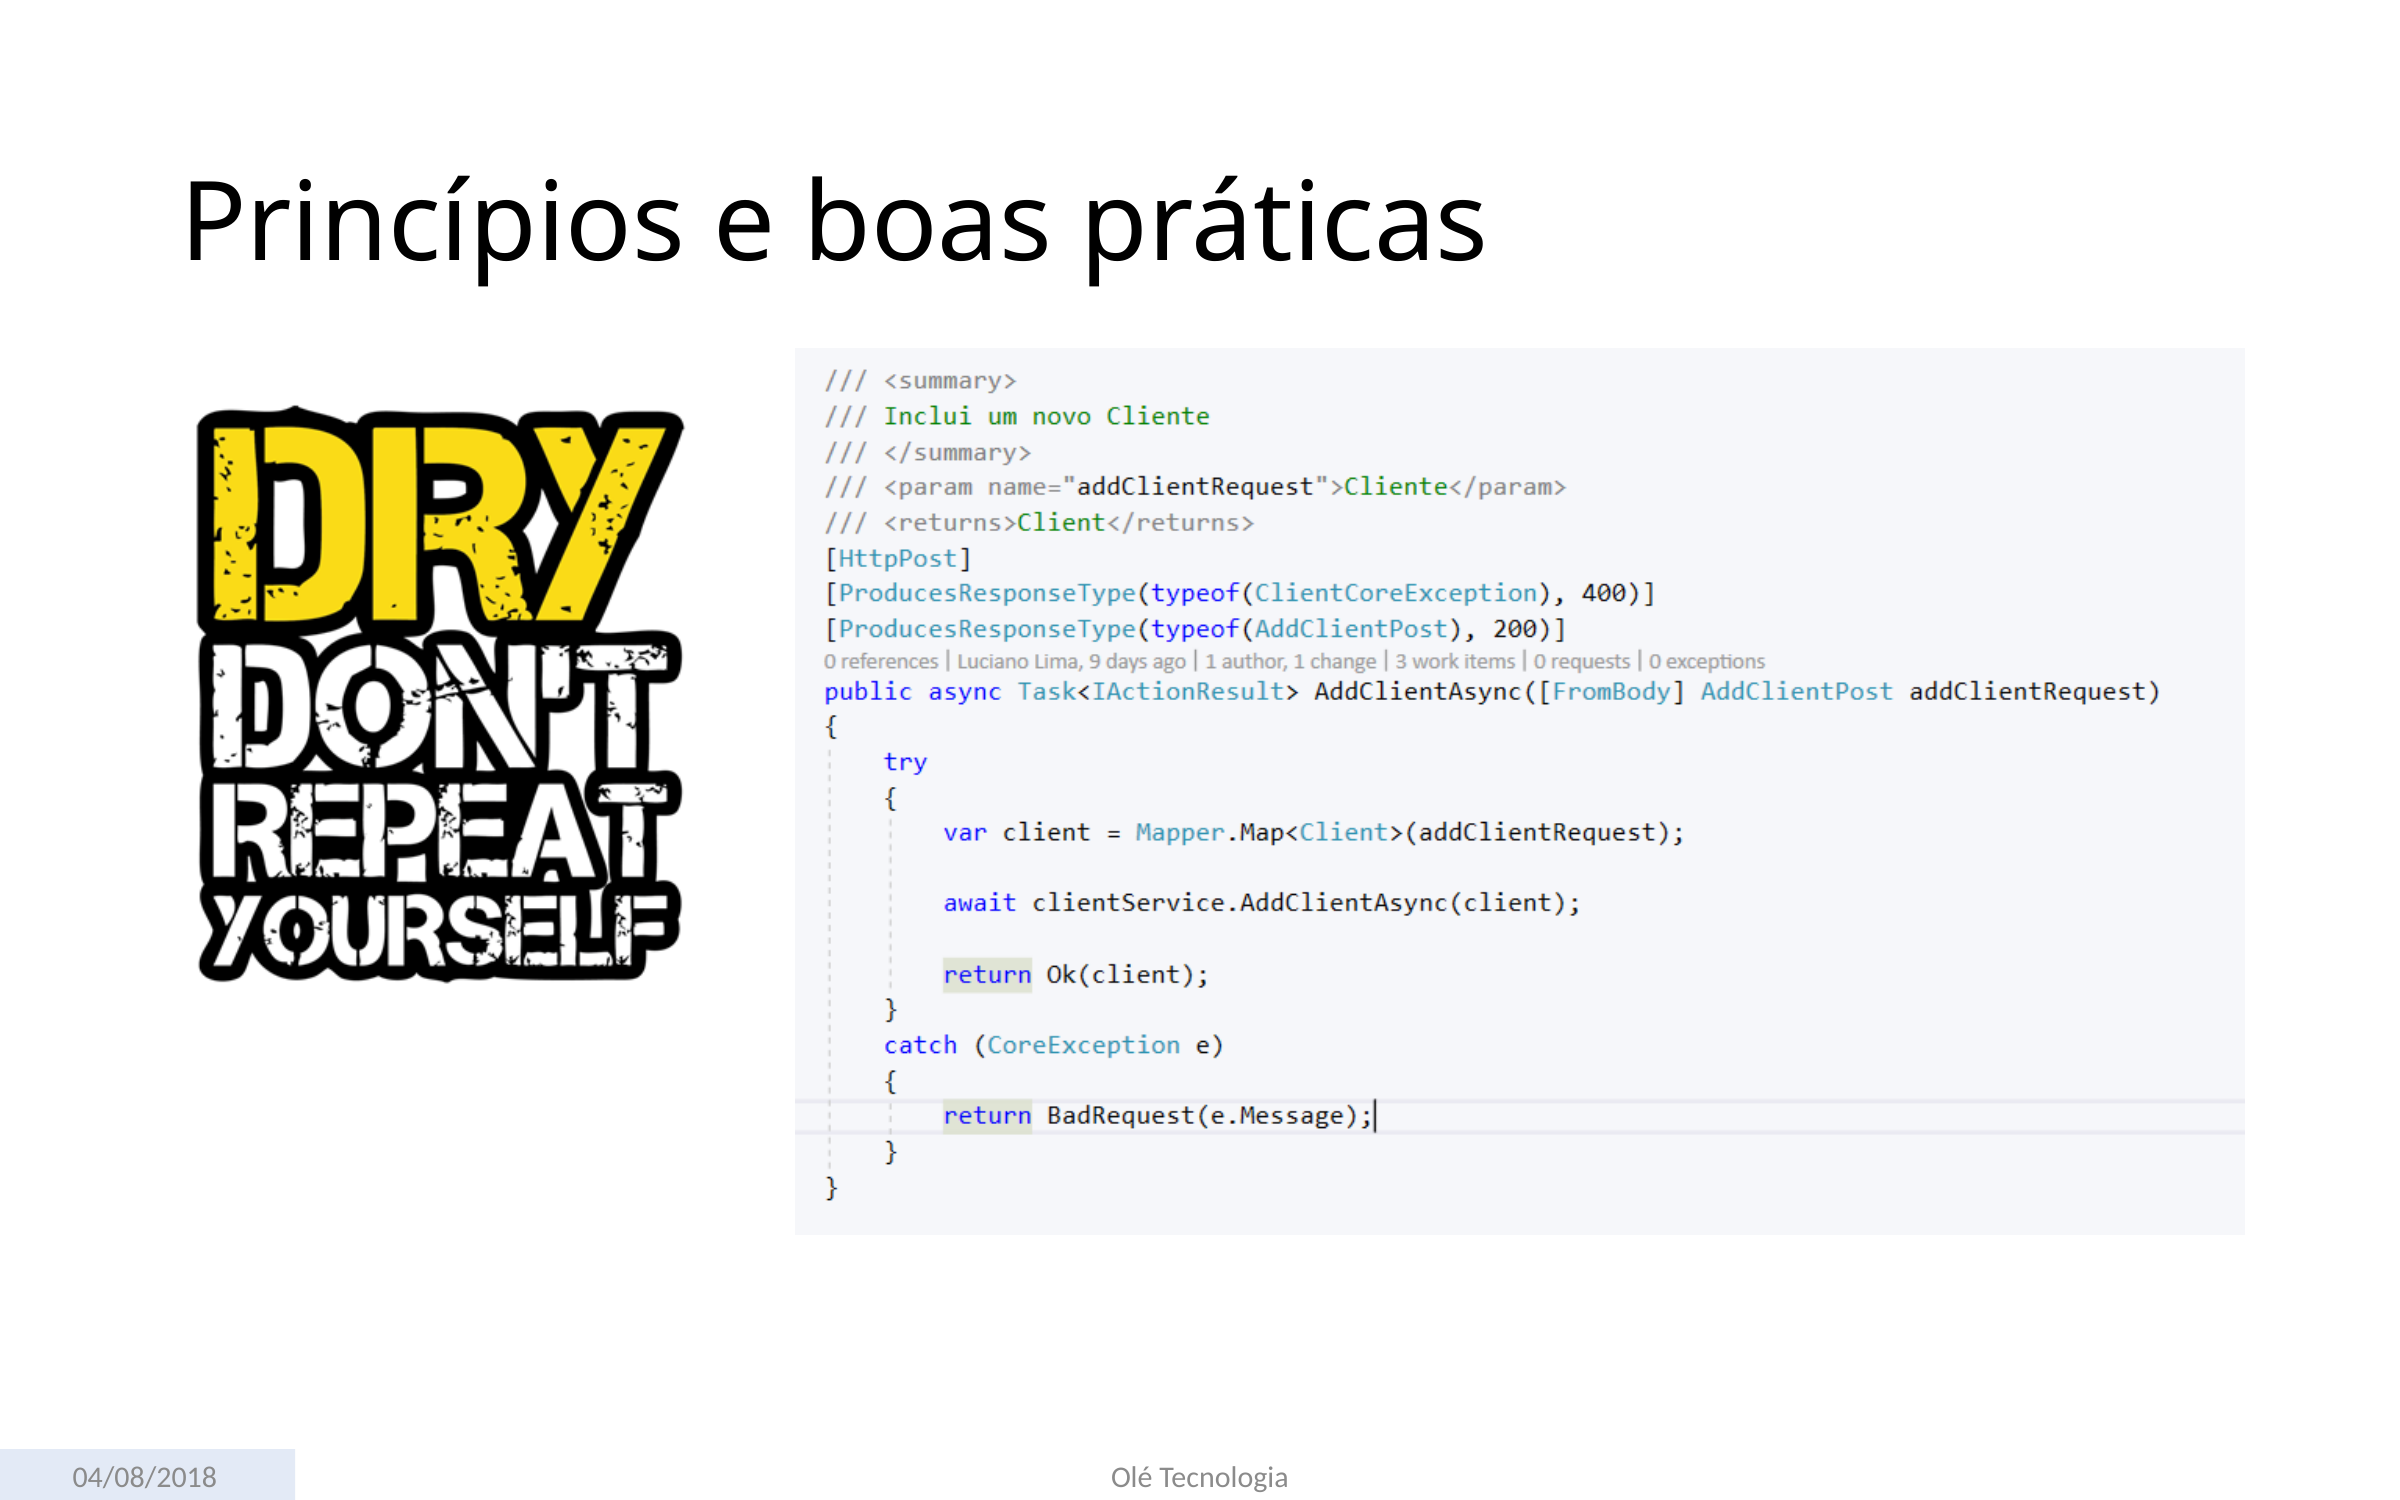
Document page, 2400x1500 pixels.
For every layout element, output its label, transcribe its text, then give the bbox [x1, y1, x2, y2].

title Princípios e boas práticas [165, 79, 2235, 370]
picture [128, 348, 751, 1037]
footer Olé Tecnologia [795, 1435, 1605, 1500]
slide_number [57, 1435, 598, 1500]
picture [794, 348, 2245, 1235]
